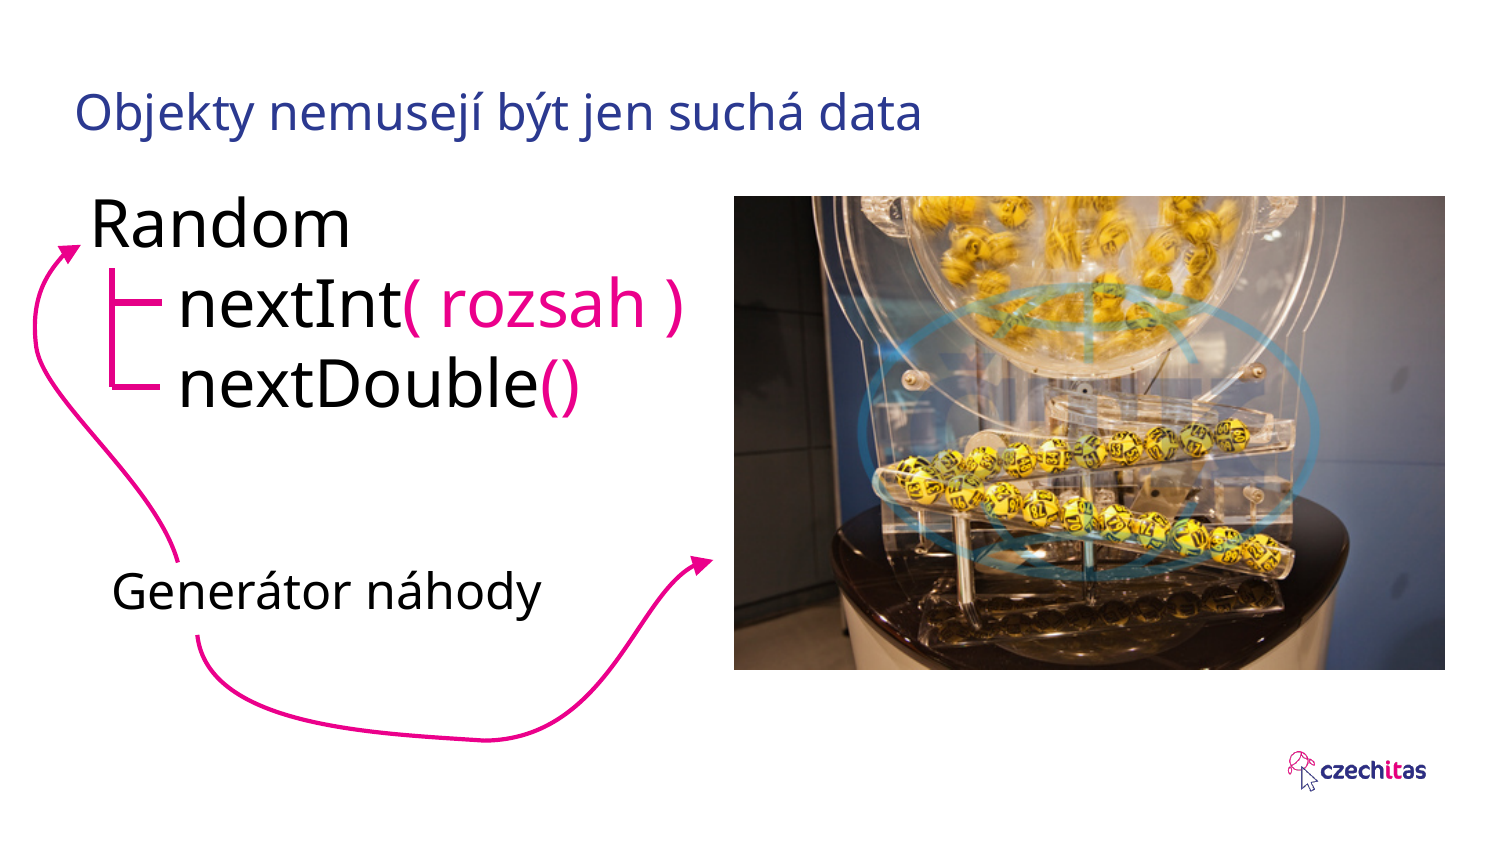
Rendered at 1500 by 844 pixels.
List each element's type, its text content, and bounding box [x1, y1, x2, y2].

text_box Random nextInt( rozsah ) nextDouble() [74, 173, 1200, 458]
picture [1287, 751, 1426, 792]
picture [734, 196, 1446, 671]
title Objekty nemusejí být jen suchá data [74, 71, 1426, 148]
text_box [111, 267, 163, 388]
text_box [32, 244, 180, 564]
text_box Generátor náhody [96, 552, 712, 629]
text_box [195, 555, 714, 743]
